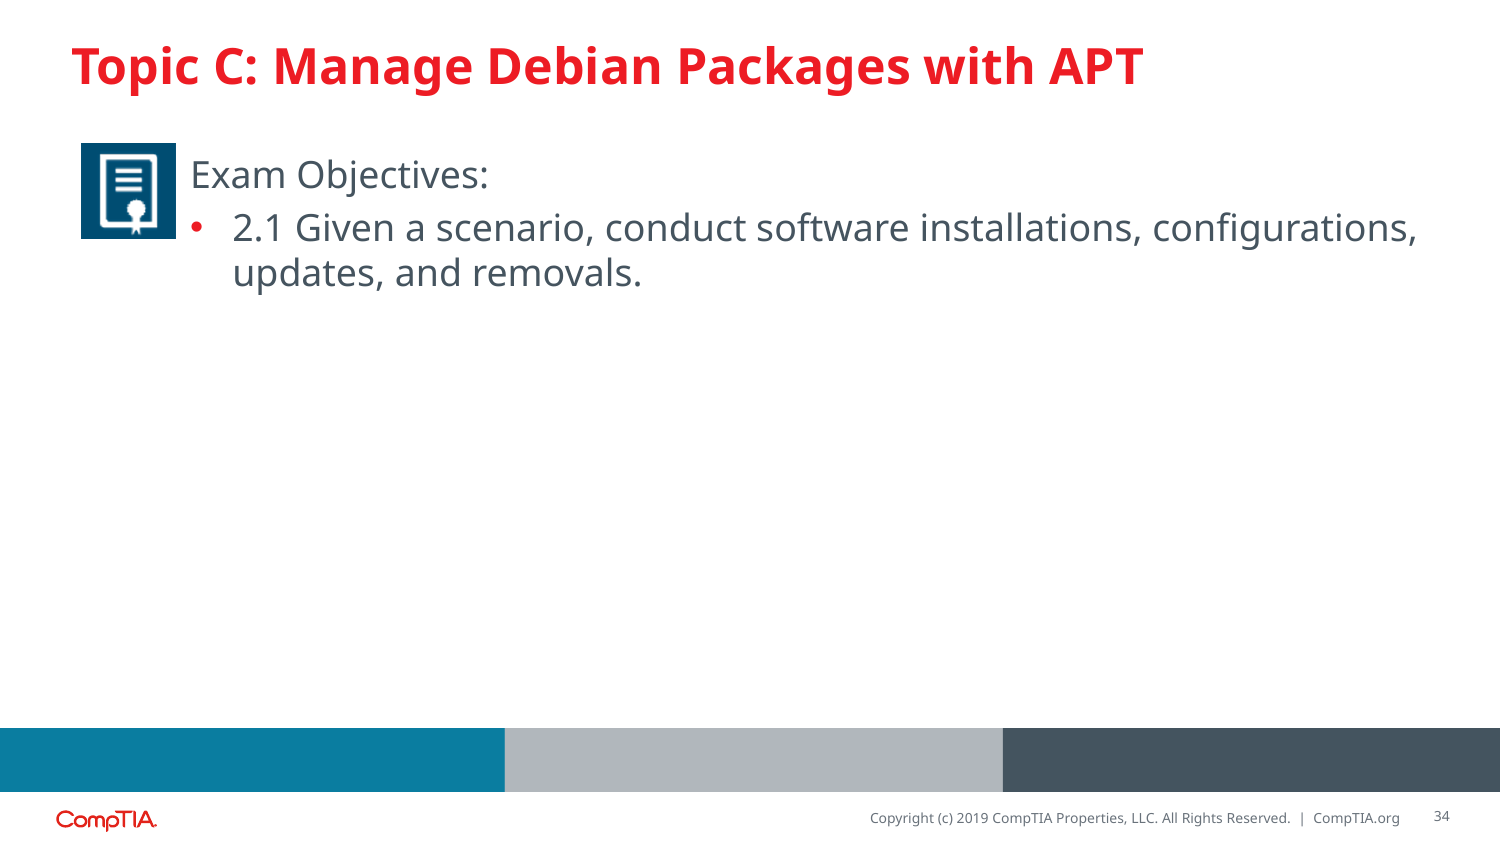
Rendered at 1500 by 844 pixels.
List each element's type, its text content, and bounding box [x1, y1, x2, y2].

title Topic C: Manage Debian Packages with APT [56, 12, 1444, 117]
slide_number 34 [1407, 800, 1450, 835]
picture [100, 154, 157, 234]
picture [505, 728, 1500, 792]
list Exam Objectives: 2.1 Given a scenario, conduct software installations, configurations, updates, and removals. [175, 144, 1444, 706]
